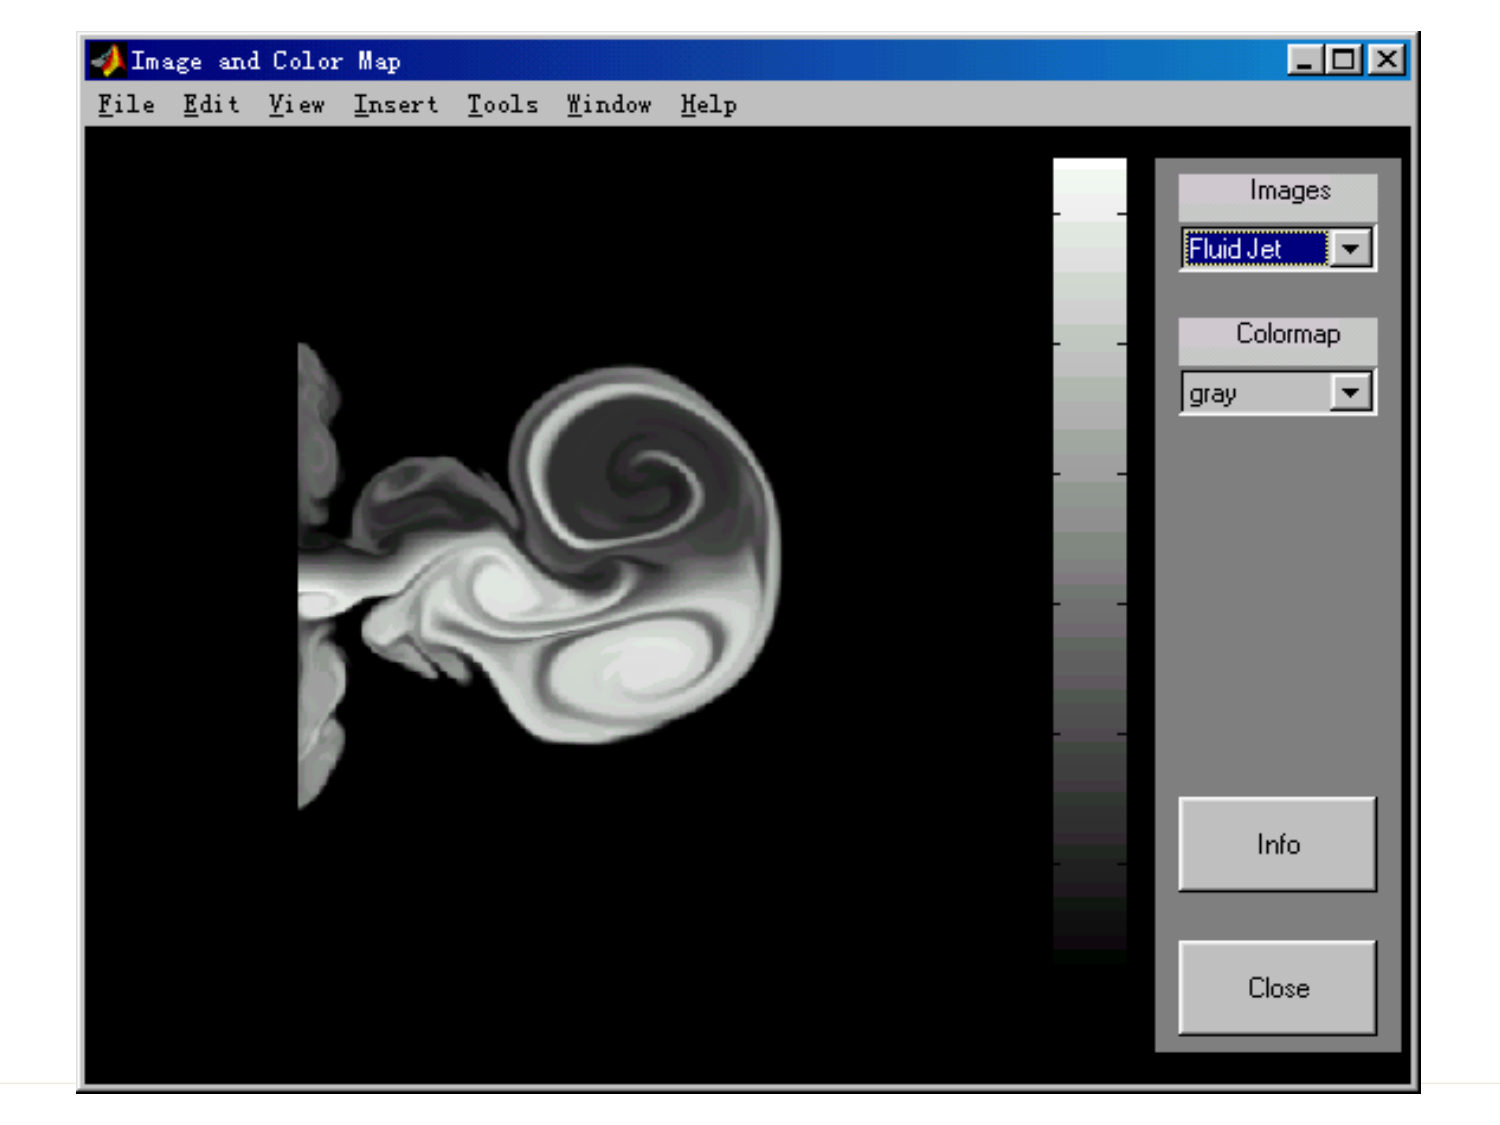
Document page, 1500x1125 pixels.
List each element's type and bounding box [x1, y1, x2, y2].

picture [76, 30, 1422, 1095]
